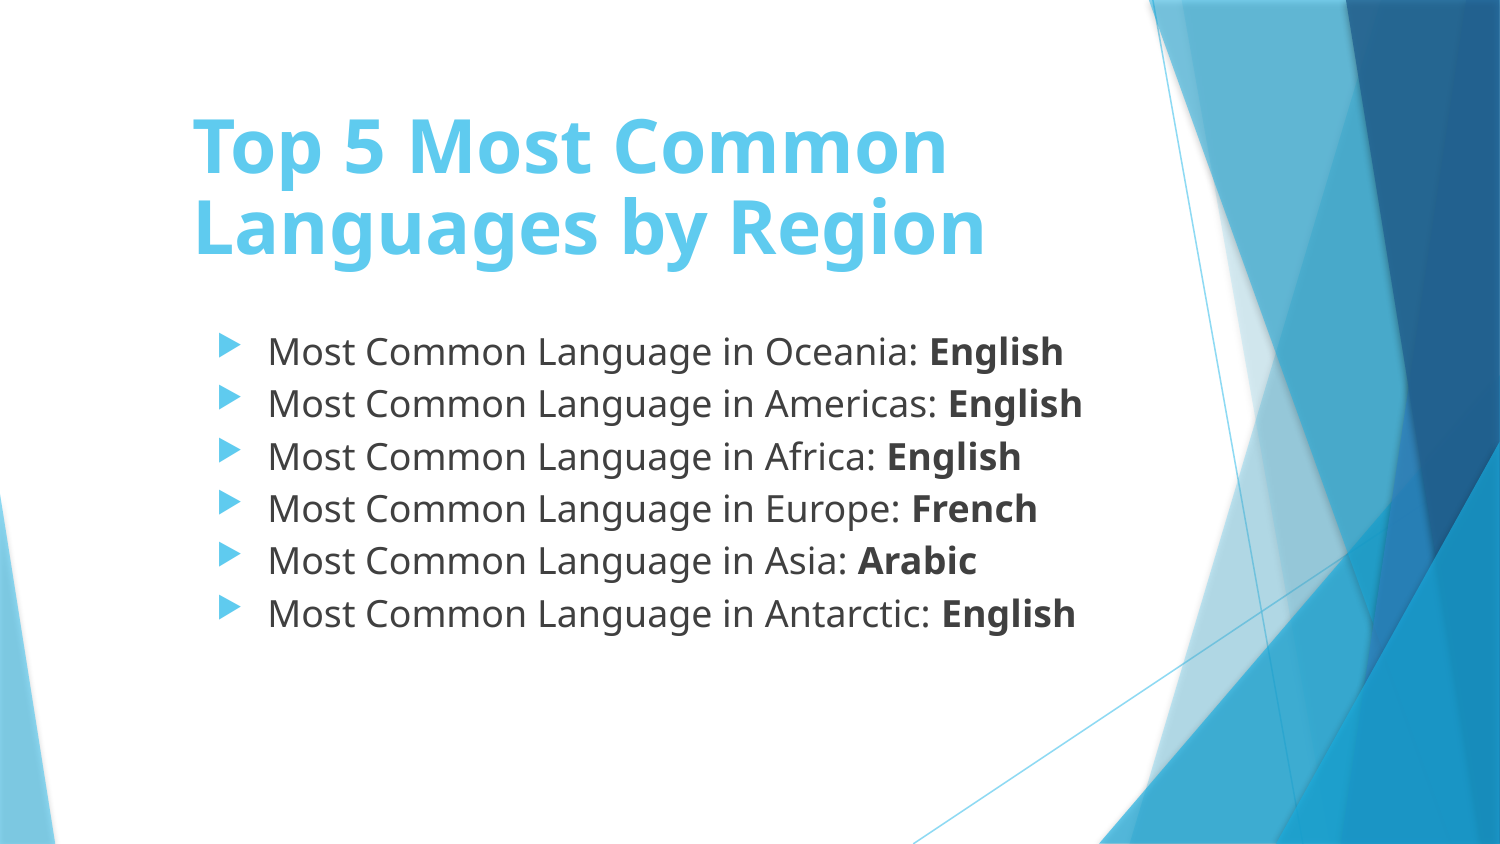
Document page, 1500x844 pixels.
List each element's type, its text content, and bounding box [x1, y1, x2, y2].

text_box Top 5 Most Common Languages by Region Most Common Language in Oceania: English Most Common Language in Americas: English Most Common Language in Africa: English Most Common Language in Europe: French Most Common Language in Asia: Arabic Most Common Language in Antarctic: English [177, 101, 1280, 641]
